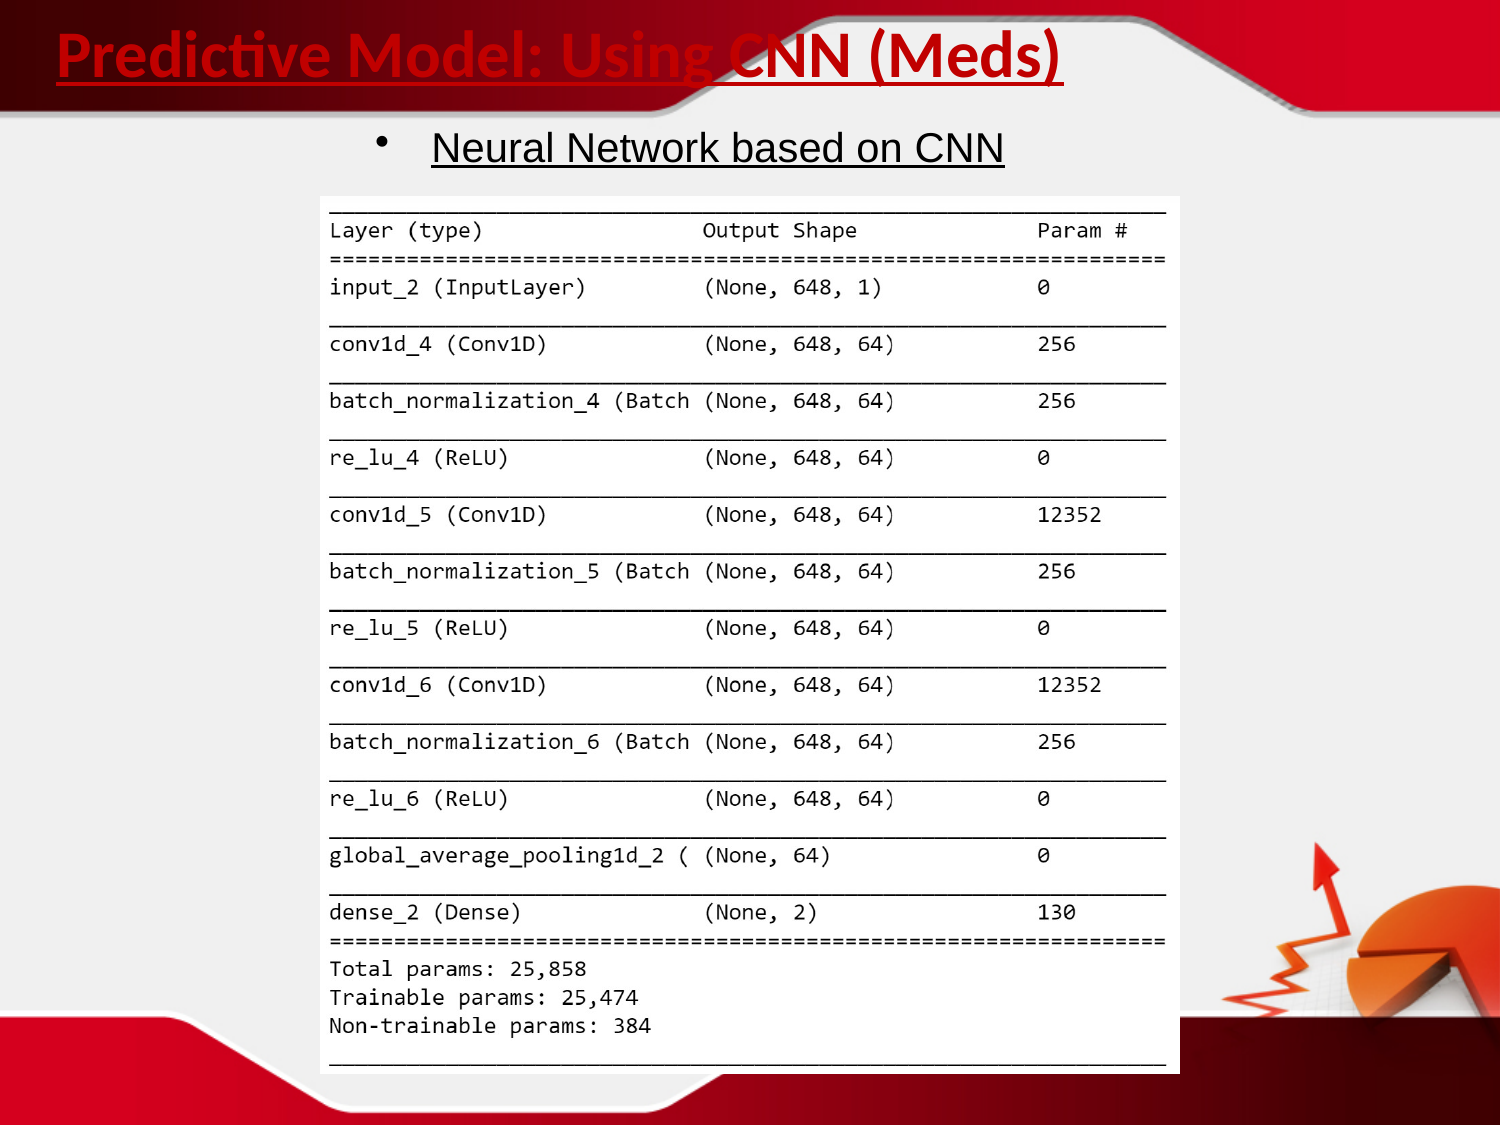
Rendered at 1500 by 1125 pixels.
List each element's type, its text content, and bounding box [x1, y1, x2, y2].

title Predictive Model: Using CNN (Meds) [41, 21, 1329, 81]
picture [0, 0, 1500, 1125]
text_box Neural Network based on CNN [360, 113, 1500, 172]
